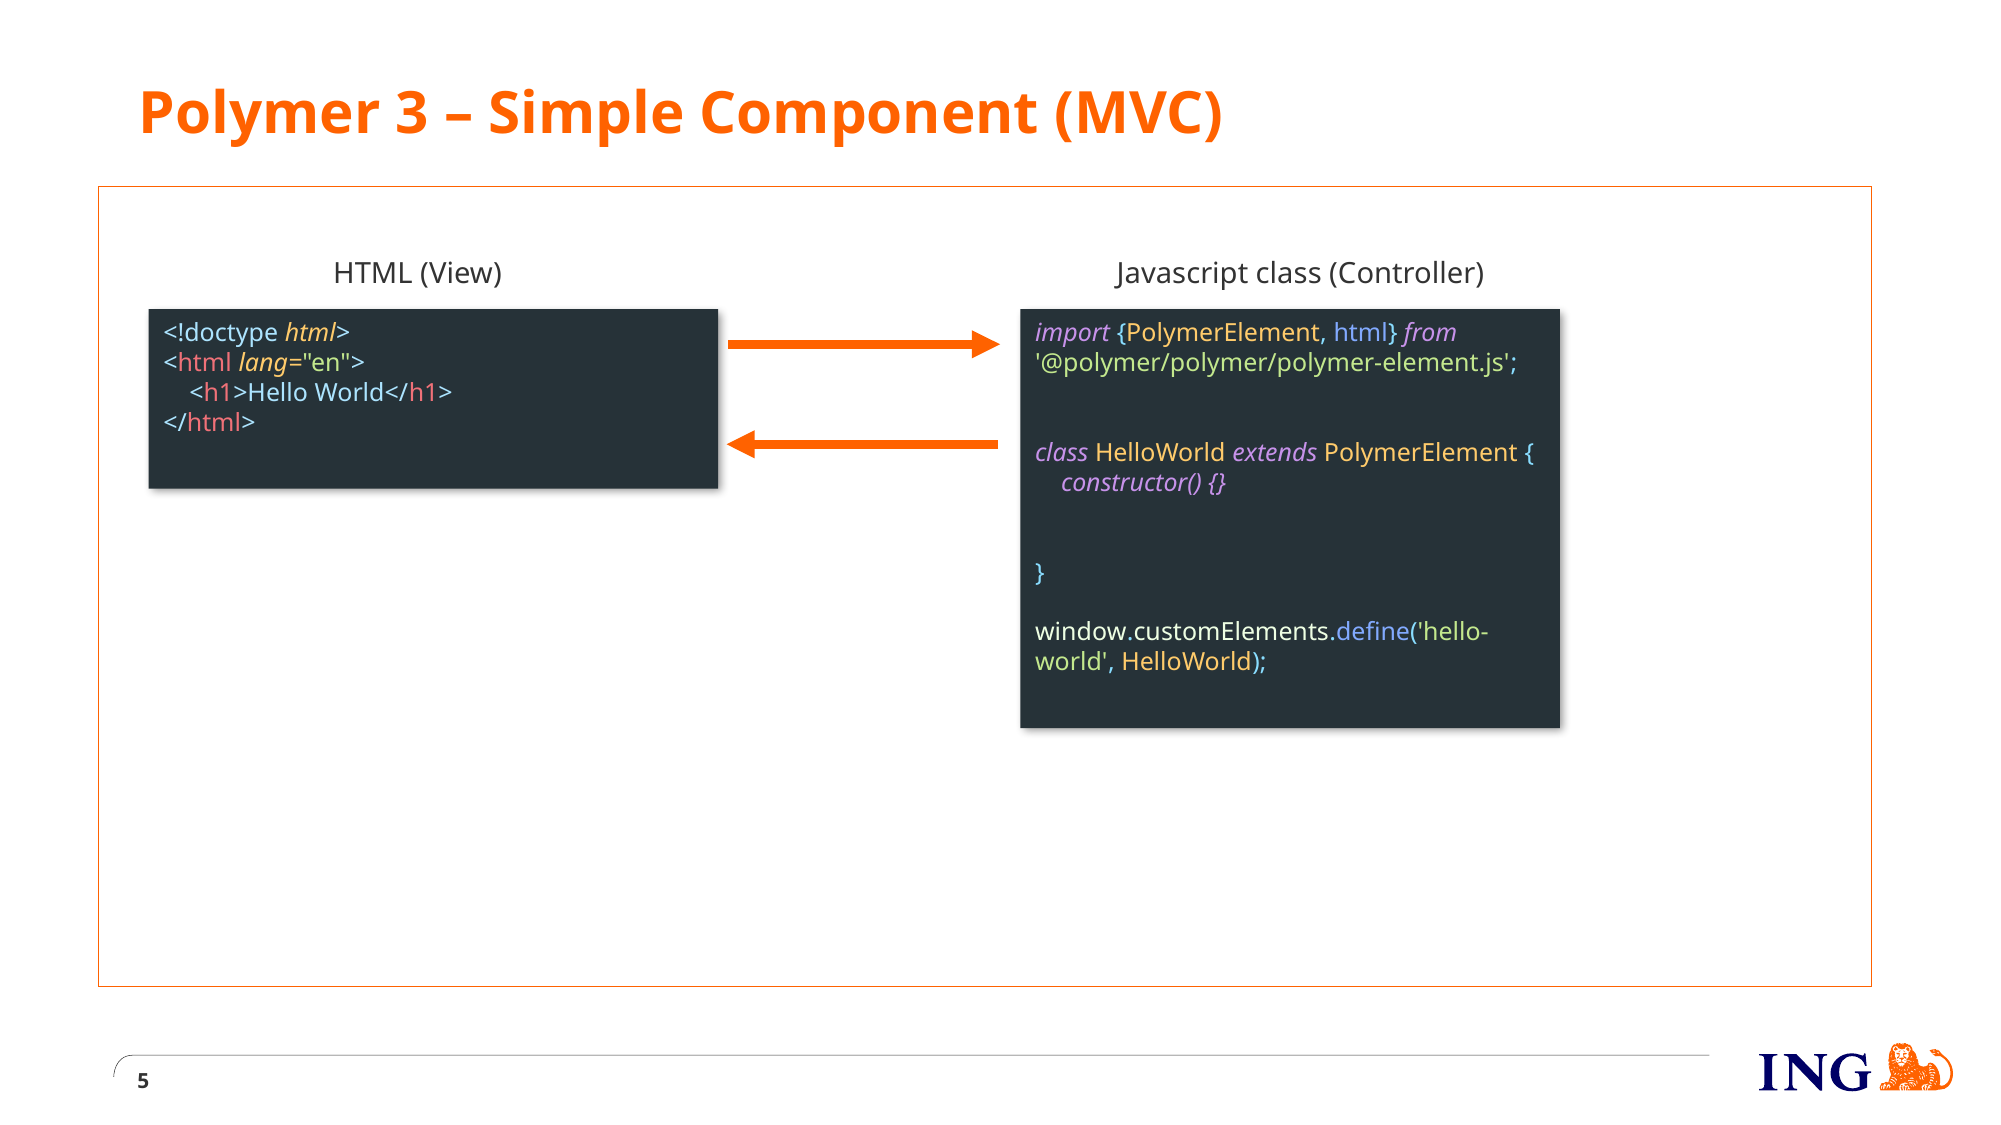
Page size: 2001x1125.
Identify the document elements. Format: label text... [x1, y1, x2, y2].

title Polymer 3 – Simple Component (MVC) [138, 46, 1858, 185]
slide_number 5 [137, 1065, 219, 1097]
text_box [98, 185, 1872, 988]
